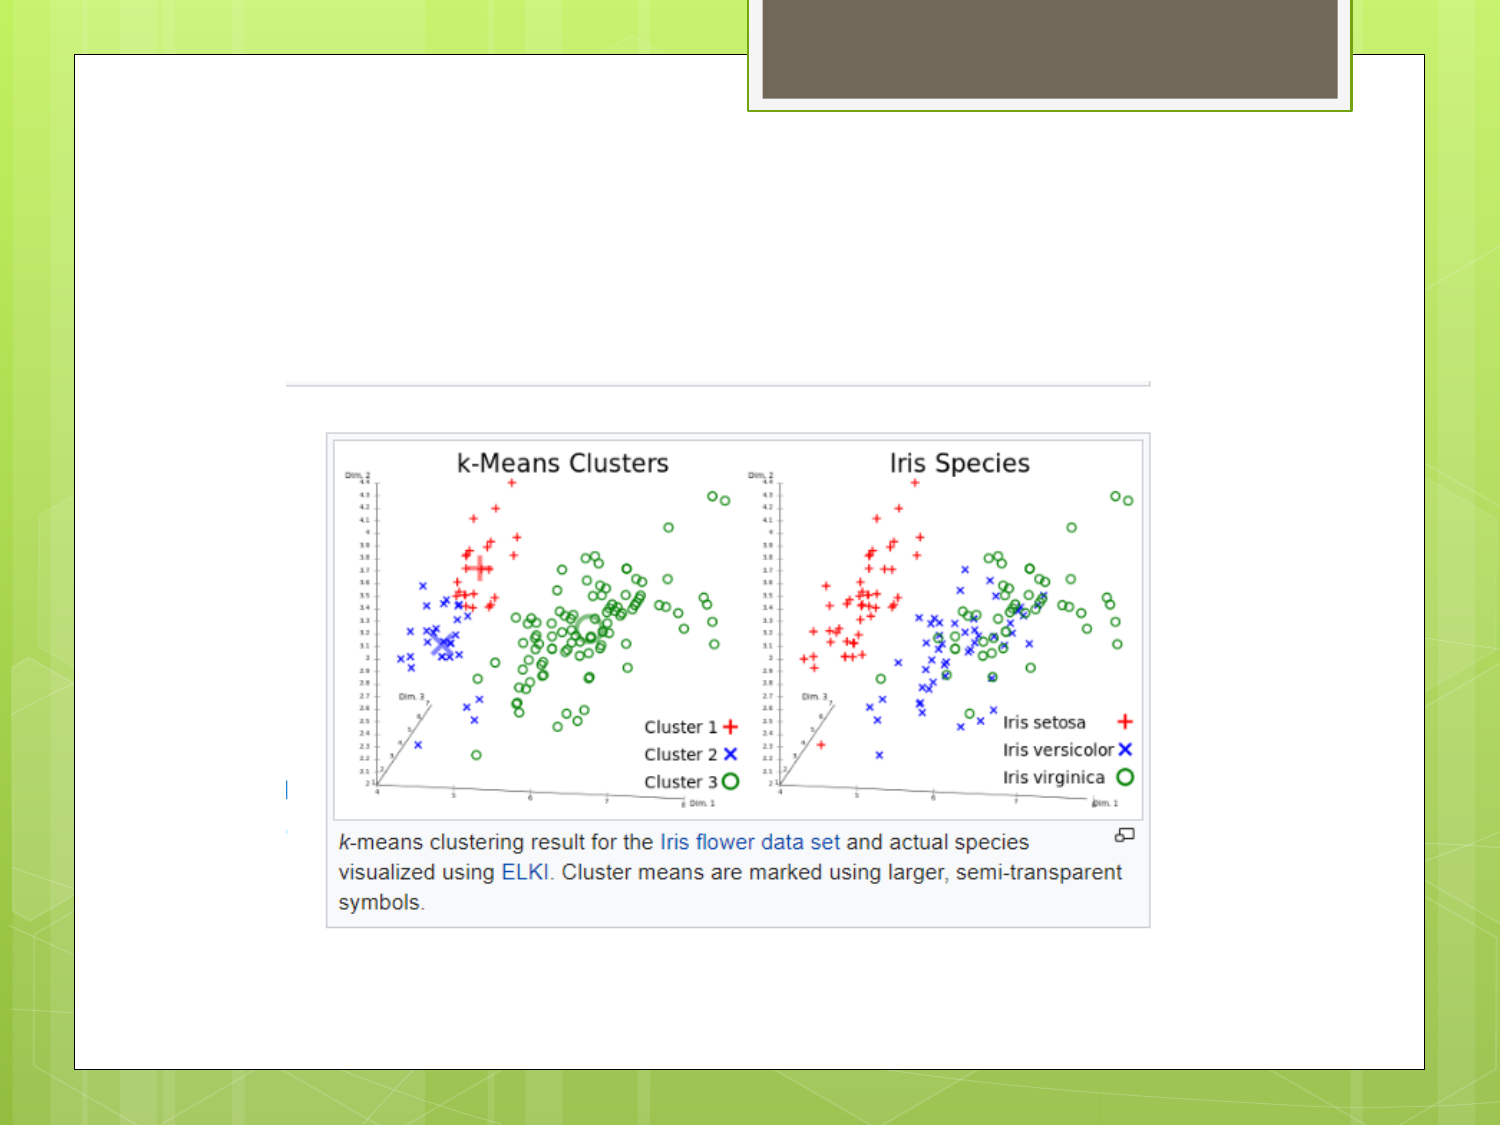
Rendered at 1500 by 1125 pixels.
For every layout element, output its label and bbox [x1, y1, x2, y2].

list [286, 380, 1168, 957]
